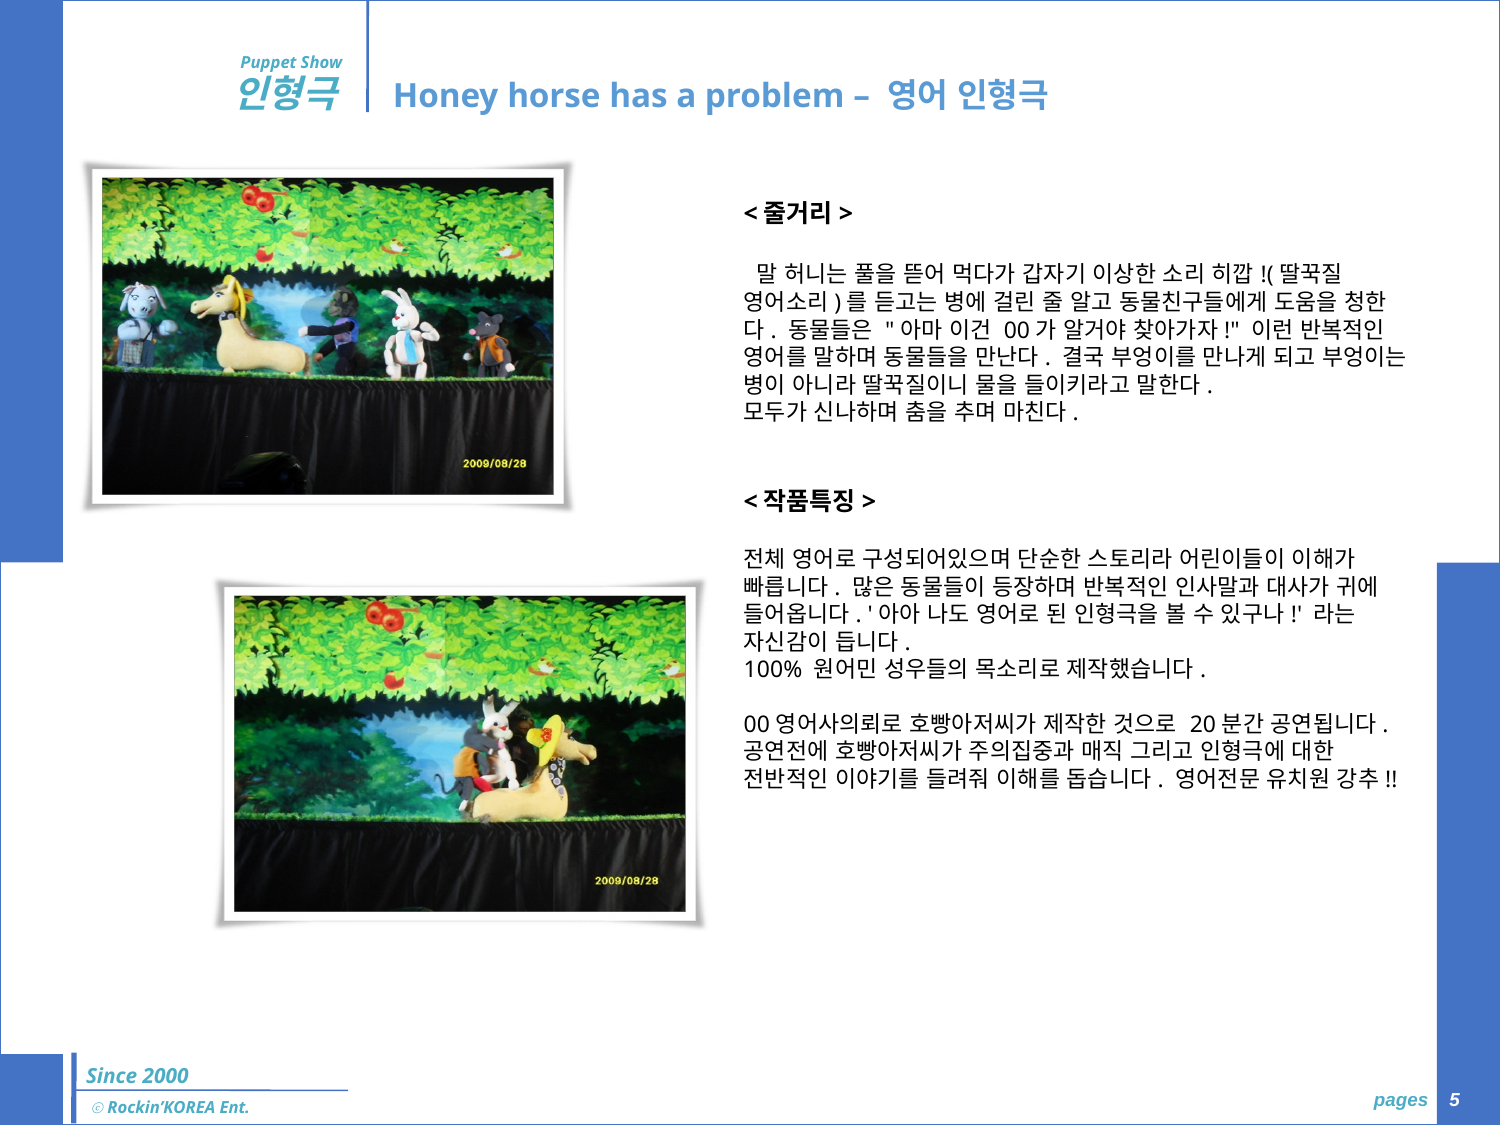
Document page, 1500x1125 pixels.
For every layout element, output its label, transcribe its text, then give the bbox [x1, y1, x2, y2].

text_box Since 2000 [71, 1055, 204, 1096]
text_box 인형극 [218, 62, 352, 123]
text_box Honey horse has a problem – 영어 인형극 [378, 66, 1065, 121]
text_box [0, 0, 1500, 1125]
text_box ⓒ Rockin’KOREA Ent. [75, 1091, 266, 1125]
text_box [1436, 561, 1500, 1125]
text_box Puppet Show [225, 44, 358, 80]
text_box <줄거리> 말 허니는 풀을 뜯어 먹다가 갑자기 이상한 소리 히깝!(딸꾹질 영어소리)를 듣고는 병에 걸린 줄 알고 동물친구들에게 도움을 청한다. 동물들은 "아마 이건 00가 알거야 찾아가자!" 이런 반복적인 영어를 말하며 동물들을 만난다. 결국 부엉이를 만나게 되고 부엉이는 병이 아니라 딸꾹질이니 물을 들이키라고 말한다. 모두가 신나하며 춤을 추며 마친다. <작품특징> 전체 영어로 구성되어있으며 단순한 스토리라 어린이들이 이해가 빠릅니다. 많은 동물들이 등장하며 반복적인 인사말과 대사가 귀에 들어옵니다. '아아 나도 영어로 된 인형극을 볼 수 있구나!' 라는 자신감이 듭니다. 100% 원어민 성우들의 목소리로 제작했습니다. 00영어사의뢰로 호빵아저씨가 제작한 것으로 20분간 공연됩니다. 공연전에 호빵아저씨가 주의집중과 매직 그리고 인형극에 대한 전반적인 이야기를 들려줘 이해를 돕습니다. 영어전문 유치원 강추!! [729, 190, 1426, 800]
picture [211, 576, 708, 931]
text_box [0, 1053, 64, 1125]
picture [79, 158, 576, 514]
text_box pages 5 [1311, 1077, 1475, 1125]
